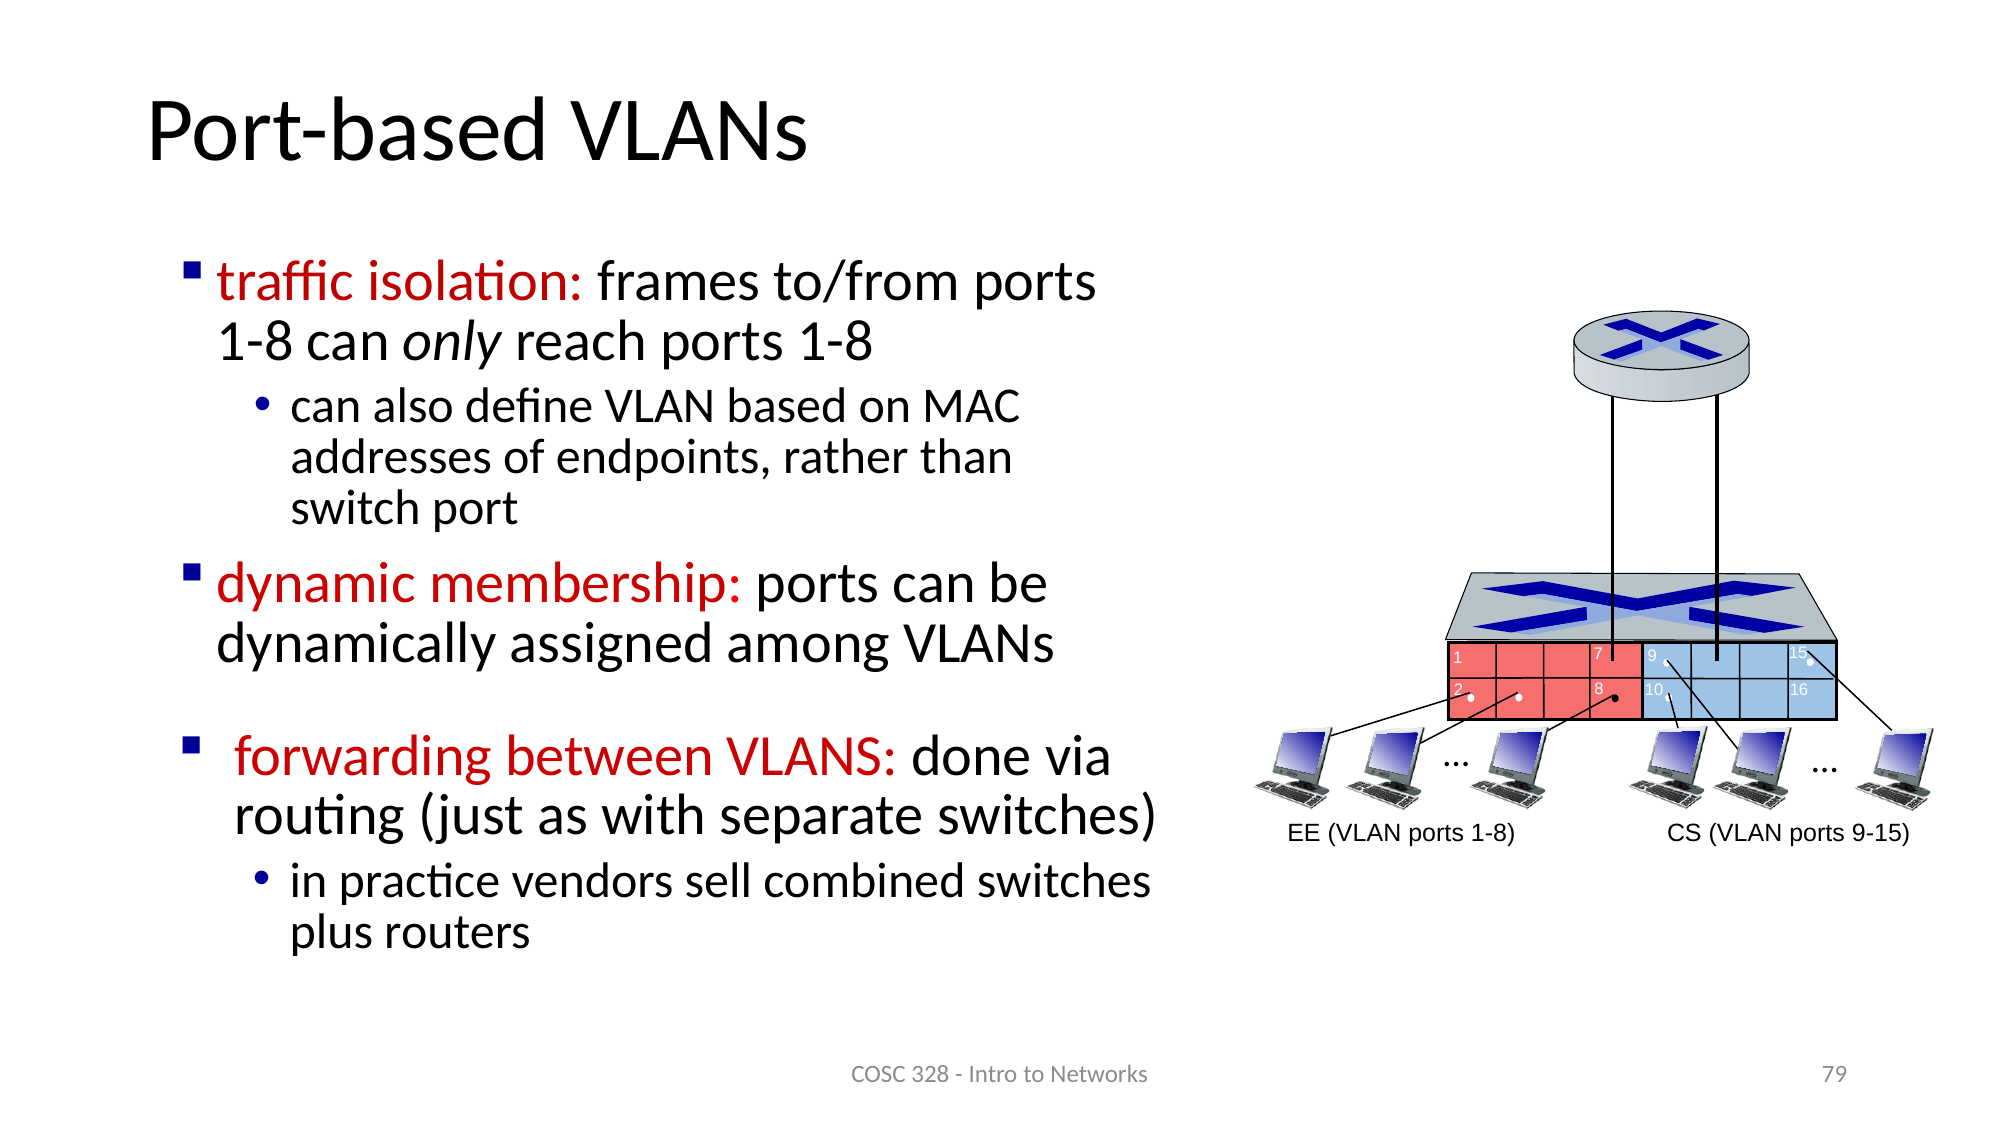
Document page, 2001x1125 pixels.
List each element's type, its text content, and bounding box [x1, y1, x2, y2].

text_box CS (VLAN ports 9-15) [1750, 808, 2000, 854]
text_box traffic isolation: frames to/from ports 1-8 can only reach ports 1-8 can also define VLAN based on MAC addresses of endpoints, rather than switch port [163, 245, 1161, 310]
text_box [1750, 641, 1837, 721]
footer COSC 328 - Intro to Networks [662, 1042, 1338, 1103]
slide_number 79 [1412, 1042, 1863, 1103]
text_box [1750, 723, 1794, 816]
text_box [163, 310, 1750, 986]
title Port-based VLANs [131, 57, 1857, 205]
text_box … [1797, 727, 1835, 788]
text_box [1750, 572, 1838, 641]
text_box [1835, 724, 1936, 817]
